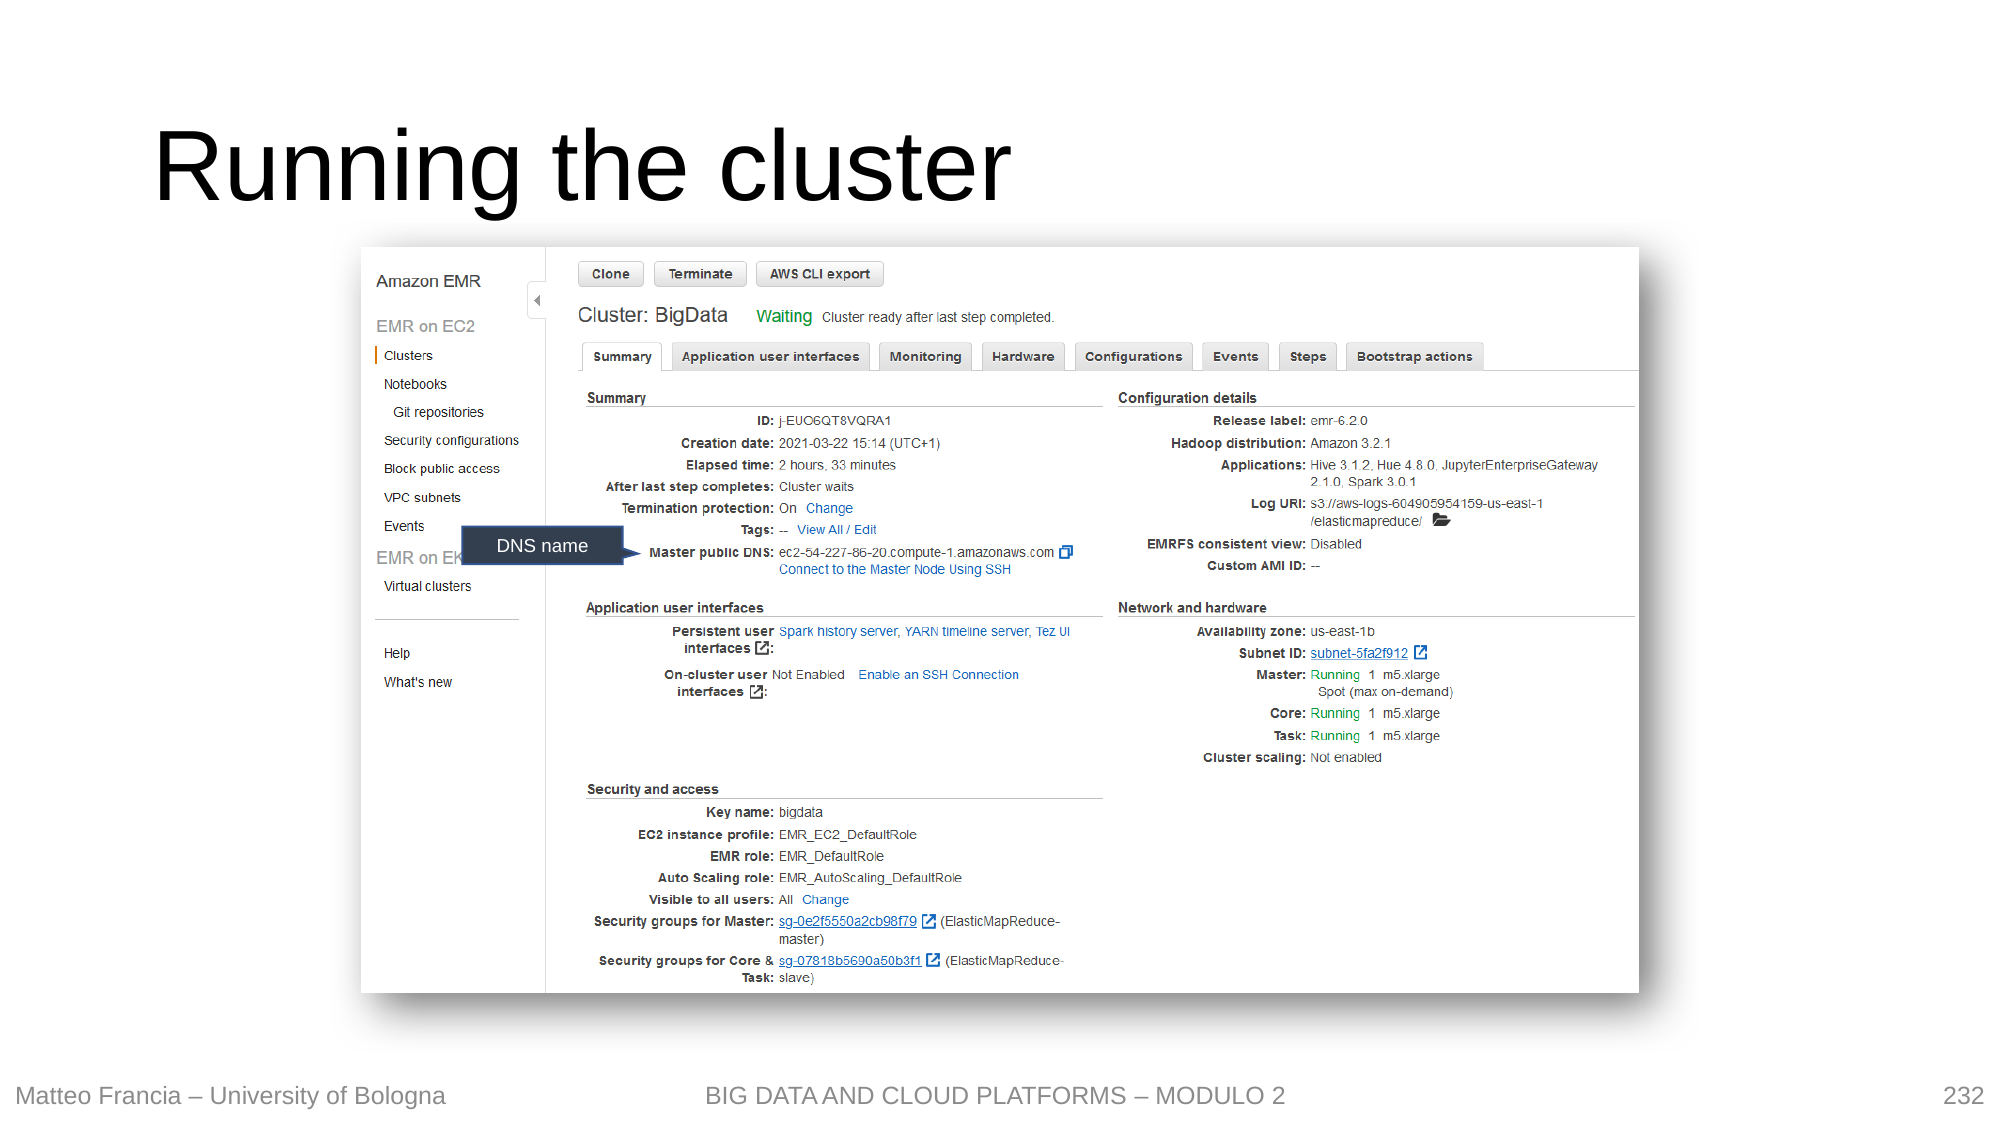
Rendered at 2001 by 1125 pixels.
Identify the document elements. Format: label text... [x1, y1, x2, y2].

slide_number 232 [1550, 1065, 2000, 1125]
title Running the cluster [137, 59, 1863, 278]
footer Matteo Francia – University of Bologna [0, 1065, 466, 1125]
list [360, 247, 1639, 993]
